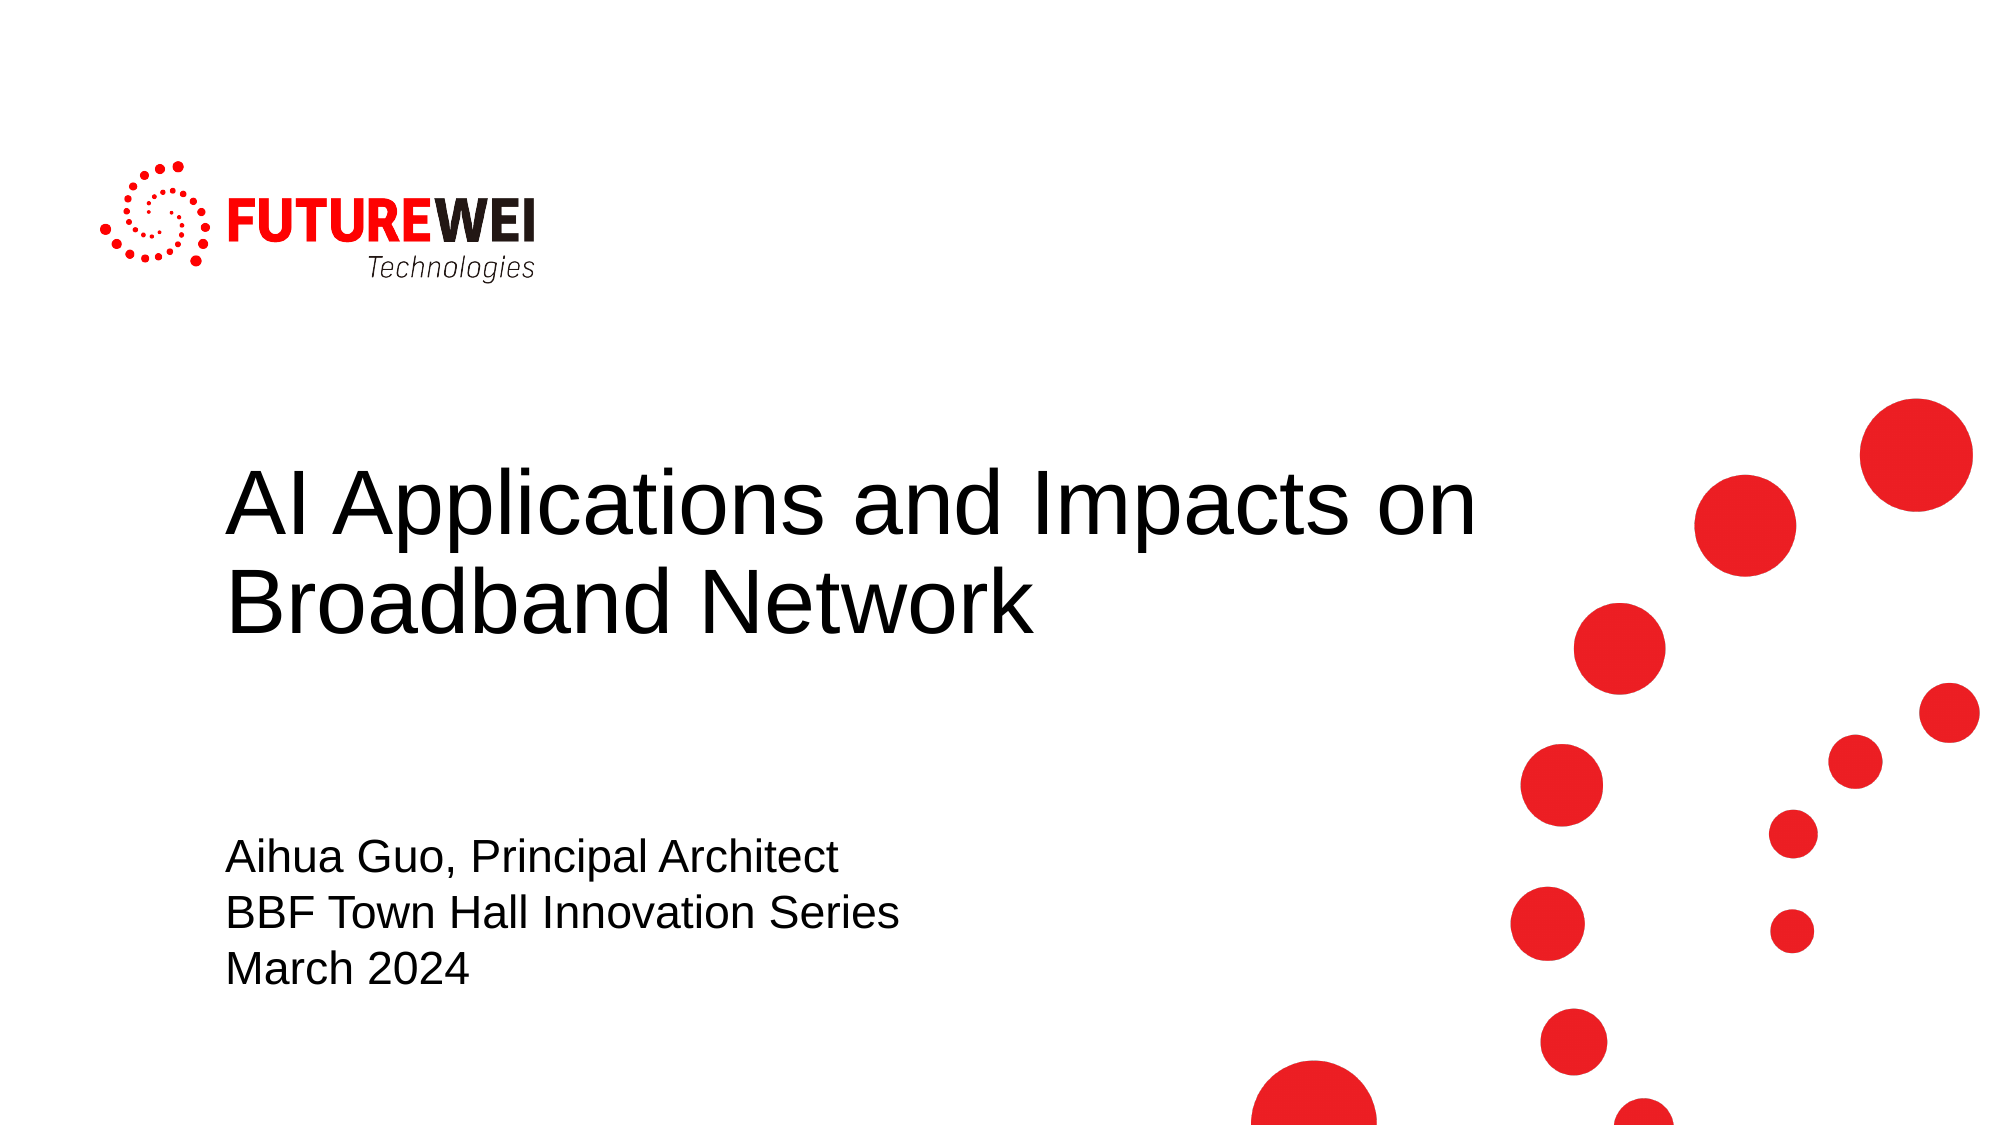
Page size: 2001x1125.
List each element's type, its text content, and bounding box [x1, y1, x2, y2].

subtitle Aihua Guo, Principal Architect BBF Town Hall Innovation Series March 2024 [210, 818, 1430, 1002]
title AI Applications and Impacts on Broadband Network [210, 463, 1700, 662]
picture [1223, 351, 2000, 1125]
picture [56, 117, 577, 311]
